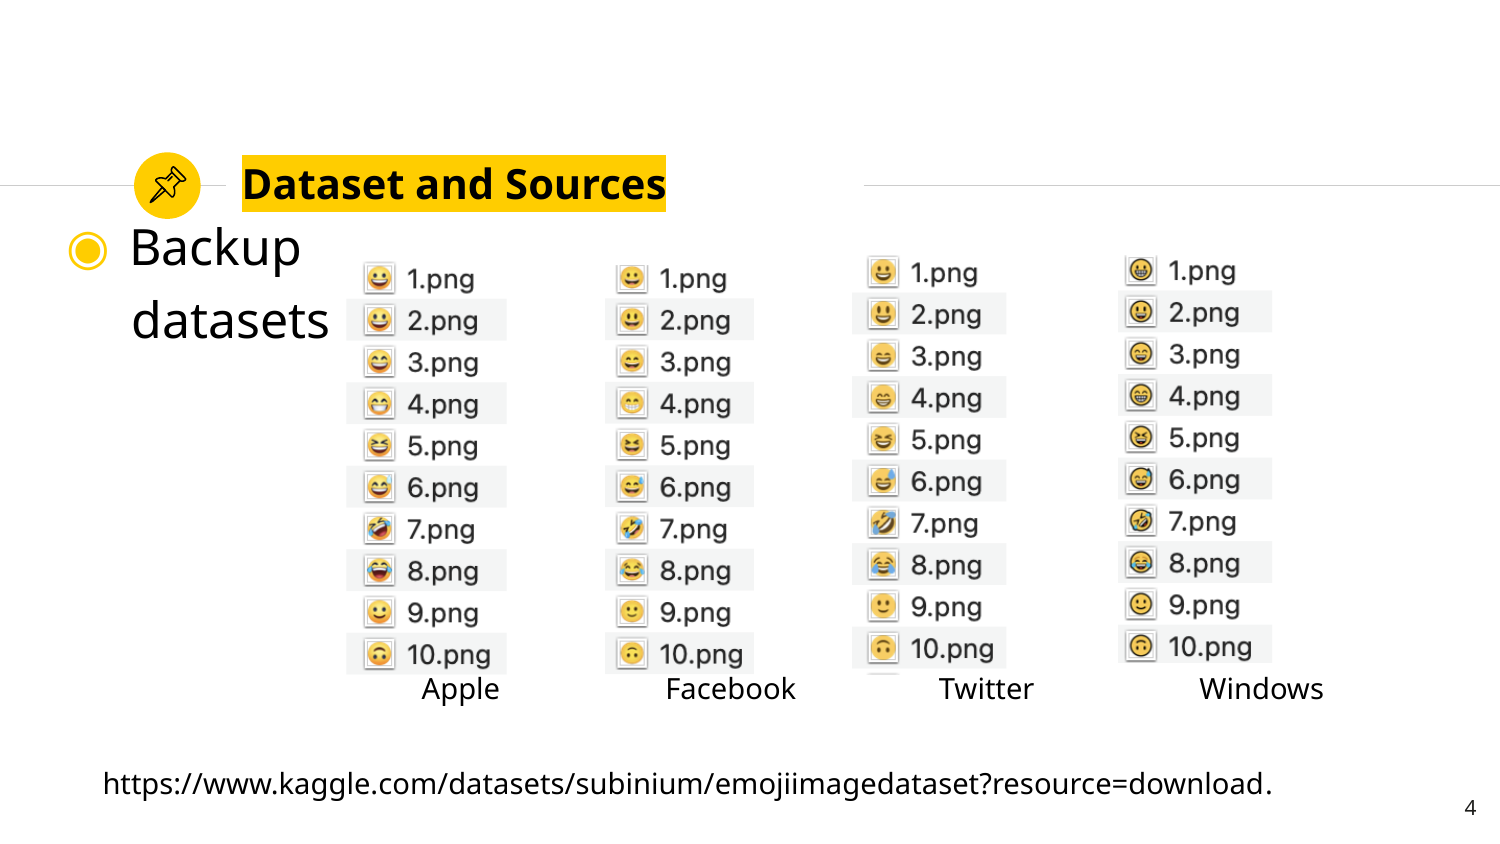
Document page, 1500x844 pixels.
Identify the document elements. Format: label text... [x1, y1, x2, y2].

picture [851, 255, 1007, 675]
picture [604, 265, 755, 675]
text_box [150, 166, 186, 203]
list Backup datasets Apple Facebook Twitter Windows https://www.kaggle.com/datasets/subinium/emojiimagedataset?resource=download. [39, 200, 1344, 808]
picture [346, 255, 507, 676]
title Dataset and Sources [226, 146, 863, 200]
slide_number 4 [1401, 779, 1492, 844]
picture [1117, 255, 1273, 663]
